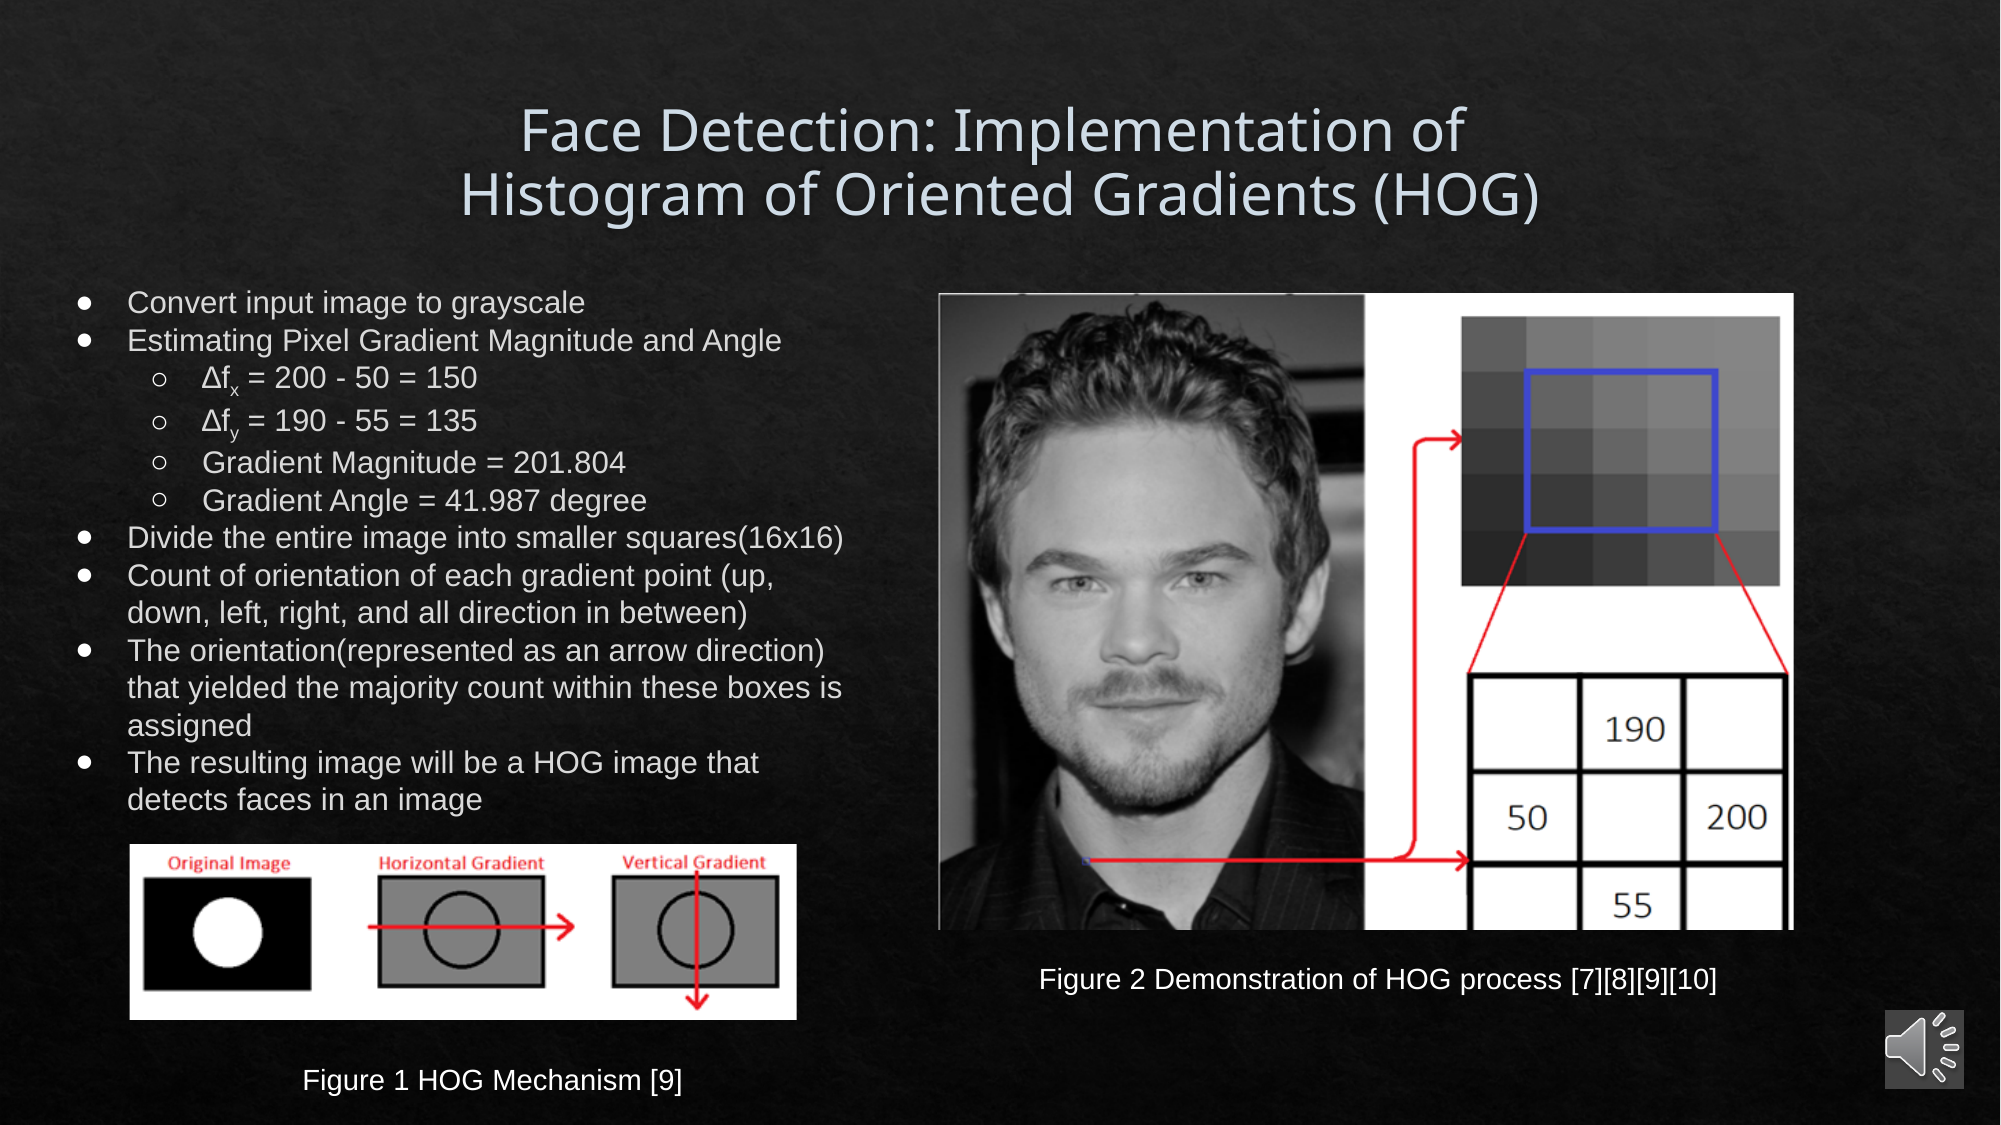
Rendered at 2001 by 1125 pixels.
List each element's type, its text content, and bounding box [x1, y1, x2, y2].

text_box Convert input image to grayscale Estimating Pixel Gradient Magnitude and Angle ∆fx = 200 - 50 = 150 ∆fy = 190 - 55 = 135 Gradient Magnitude = 201.804 Gradient Angle = 41.987 degree Divide the entire image into smaller squares(16x16) Count of orientation of each gradient point (up, down, left, right, and all direction in between) The orientation(represented as an arrow direction) that yielded the majority count within these boxes is assigned The resulting image will be a HOG image that detects faces in an image [37, 267, 878, 870]
picture [0, 0, 2001, 1125]
title Face Detection: Implementation of Histogram of Oriented Gradients (HOG) [150, 61, 1850, 268]
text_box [938, 267, 1795, 1011]
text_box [129, 843, 797, 1113]
